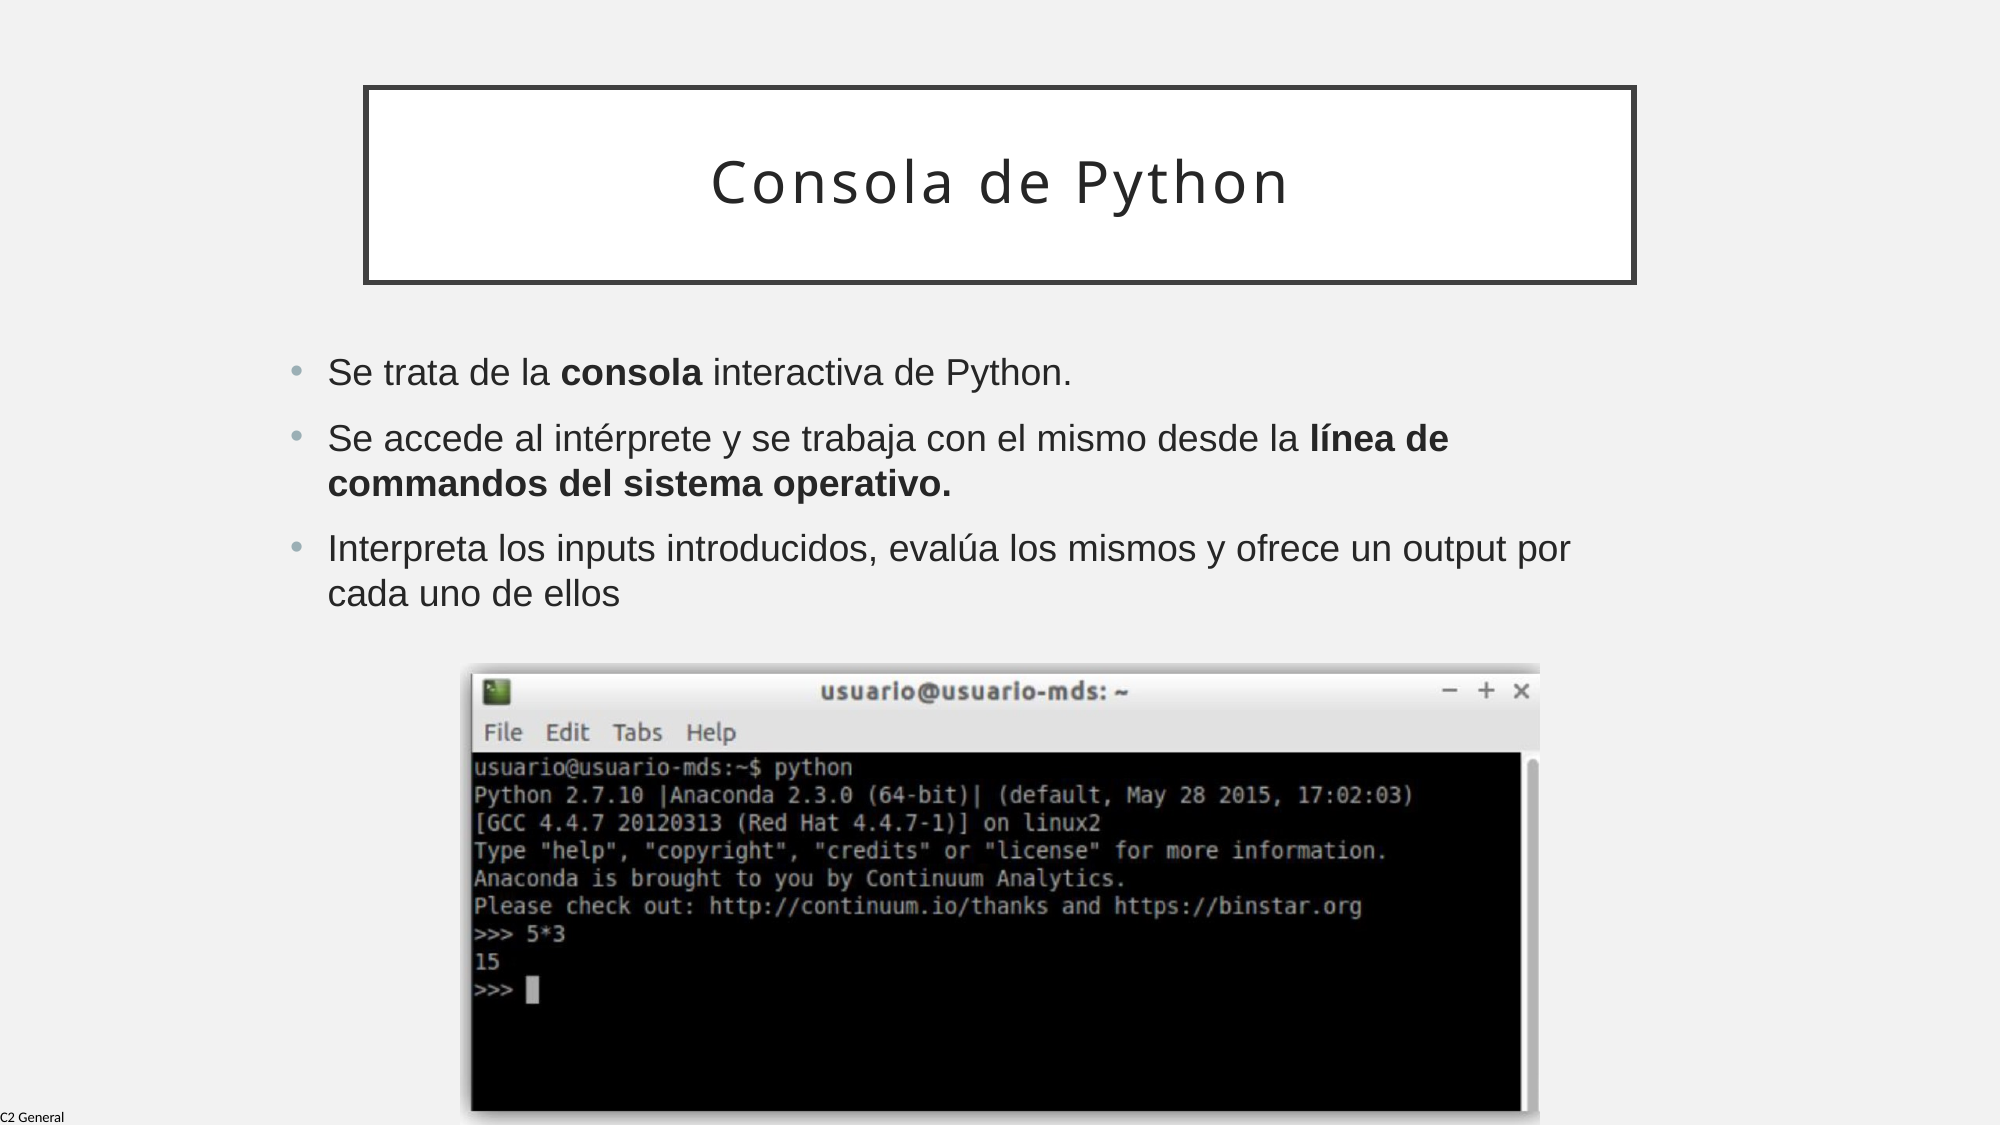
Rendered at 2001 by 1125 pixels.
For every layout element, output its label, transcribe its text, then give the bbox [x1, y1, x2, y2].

picture [460, 663, 1540, 1125]
list Se trata de la consola interactiva de Python. Se accede al intérprete y se trabaja con el mismo desde la línea de commandos del sistema operativo. Interpreta los inputs introducidos, evalúa los mismos y ofrece un output por cada uno de ellos [274, 340, 1660, 664]
title Consola de Python [363, 85, 1637, 285]
